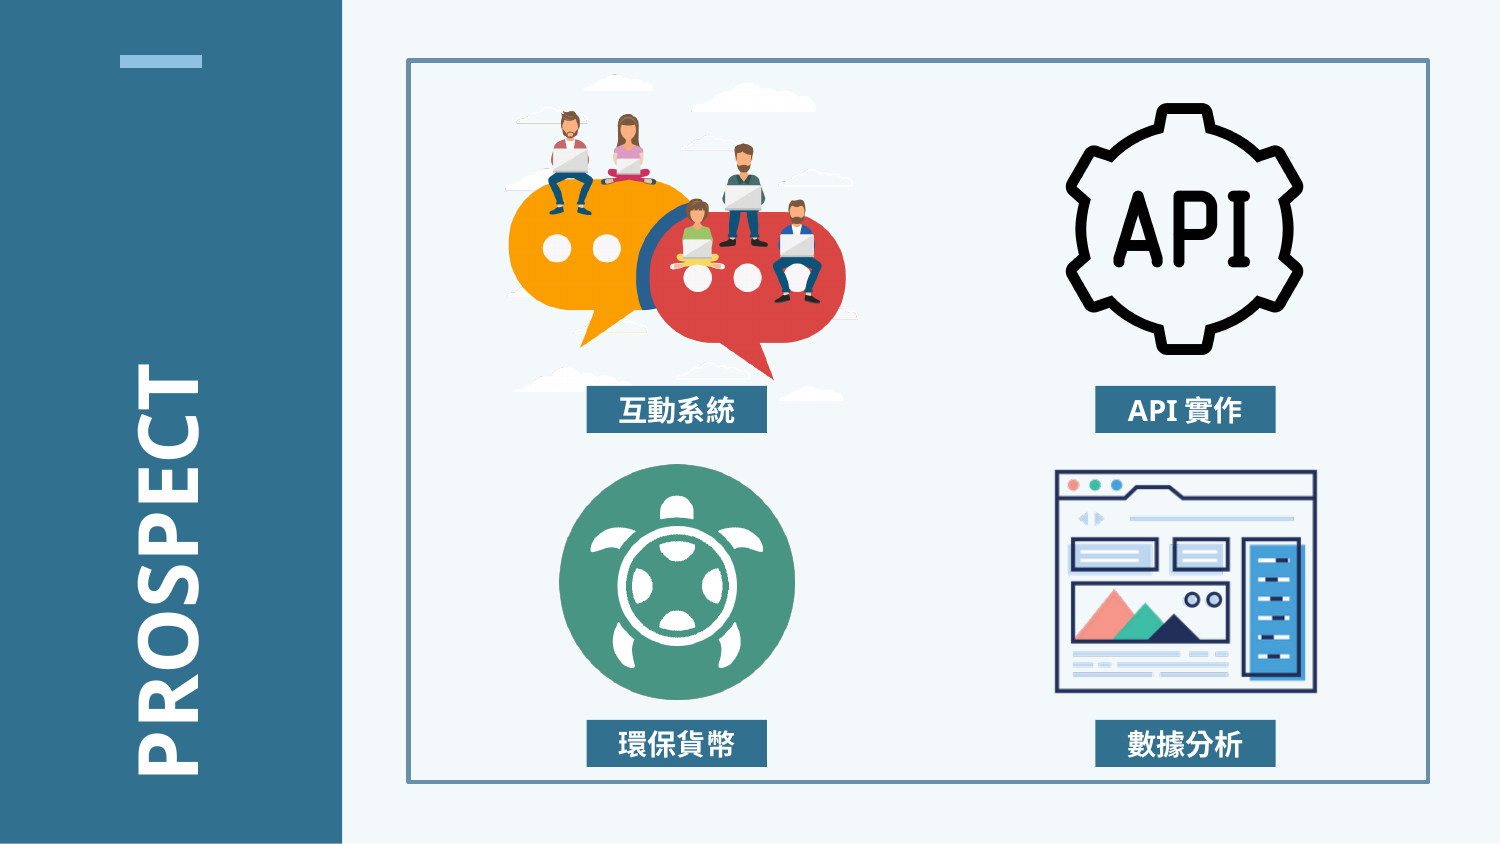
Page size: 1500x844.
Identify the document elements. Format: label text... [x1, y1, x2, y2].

picture [491, 57, 863, 428]
text_box [406, 58, 1430, 784]
text_box PROSPECT [99, 167, 238, 798]
picture [1047, 92, 1324, 368]
text_box 環保貨幣 [585, 718, 769, 769]
picture [558, 464, 795, 701]
picture [1050, 468, 1321, 696]
text_box API實作 [1093, 384, 1278, 435]
text_box 數據分析 [1093, 718, 1278, 769]
